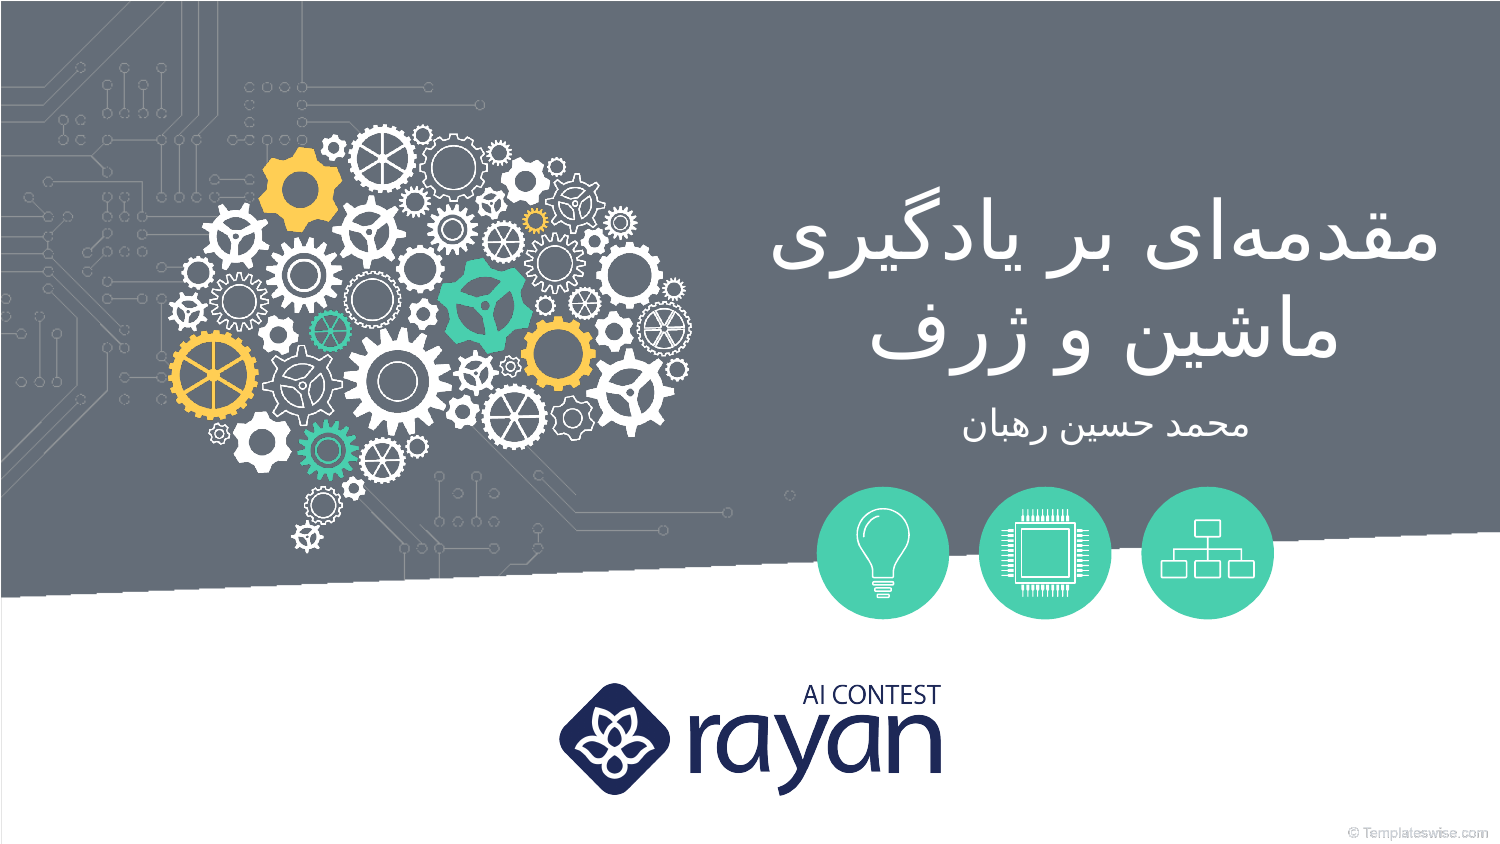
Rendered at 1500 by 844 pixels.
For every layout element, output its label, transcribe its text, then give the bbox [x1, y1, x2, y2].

picture [0, 0, 1500, 844]
title مقدمه‌ای بر یادگیری ماشین و ژرف [750, 205, 1462, 346]
list محمد حسین رهبان [881, 384, 1330, 459]
